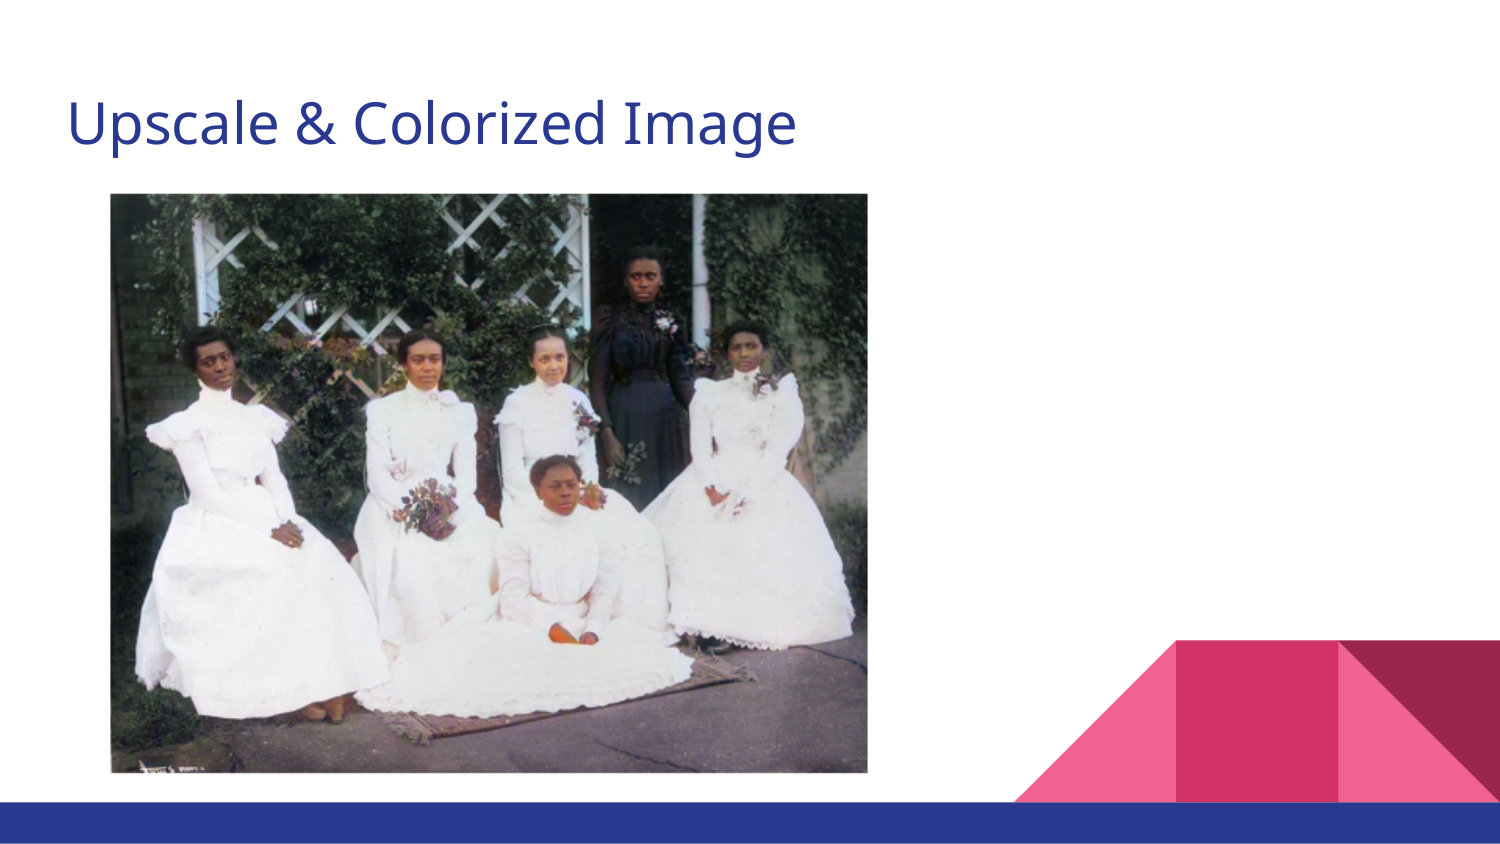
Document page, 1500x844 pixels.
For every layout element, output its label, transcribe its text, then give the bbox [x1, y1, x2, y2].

title Upscale & Colorized Image [51, 71, 1449, 172]
picture [95, 180, 882, 789]
